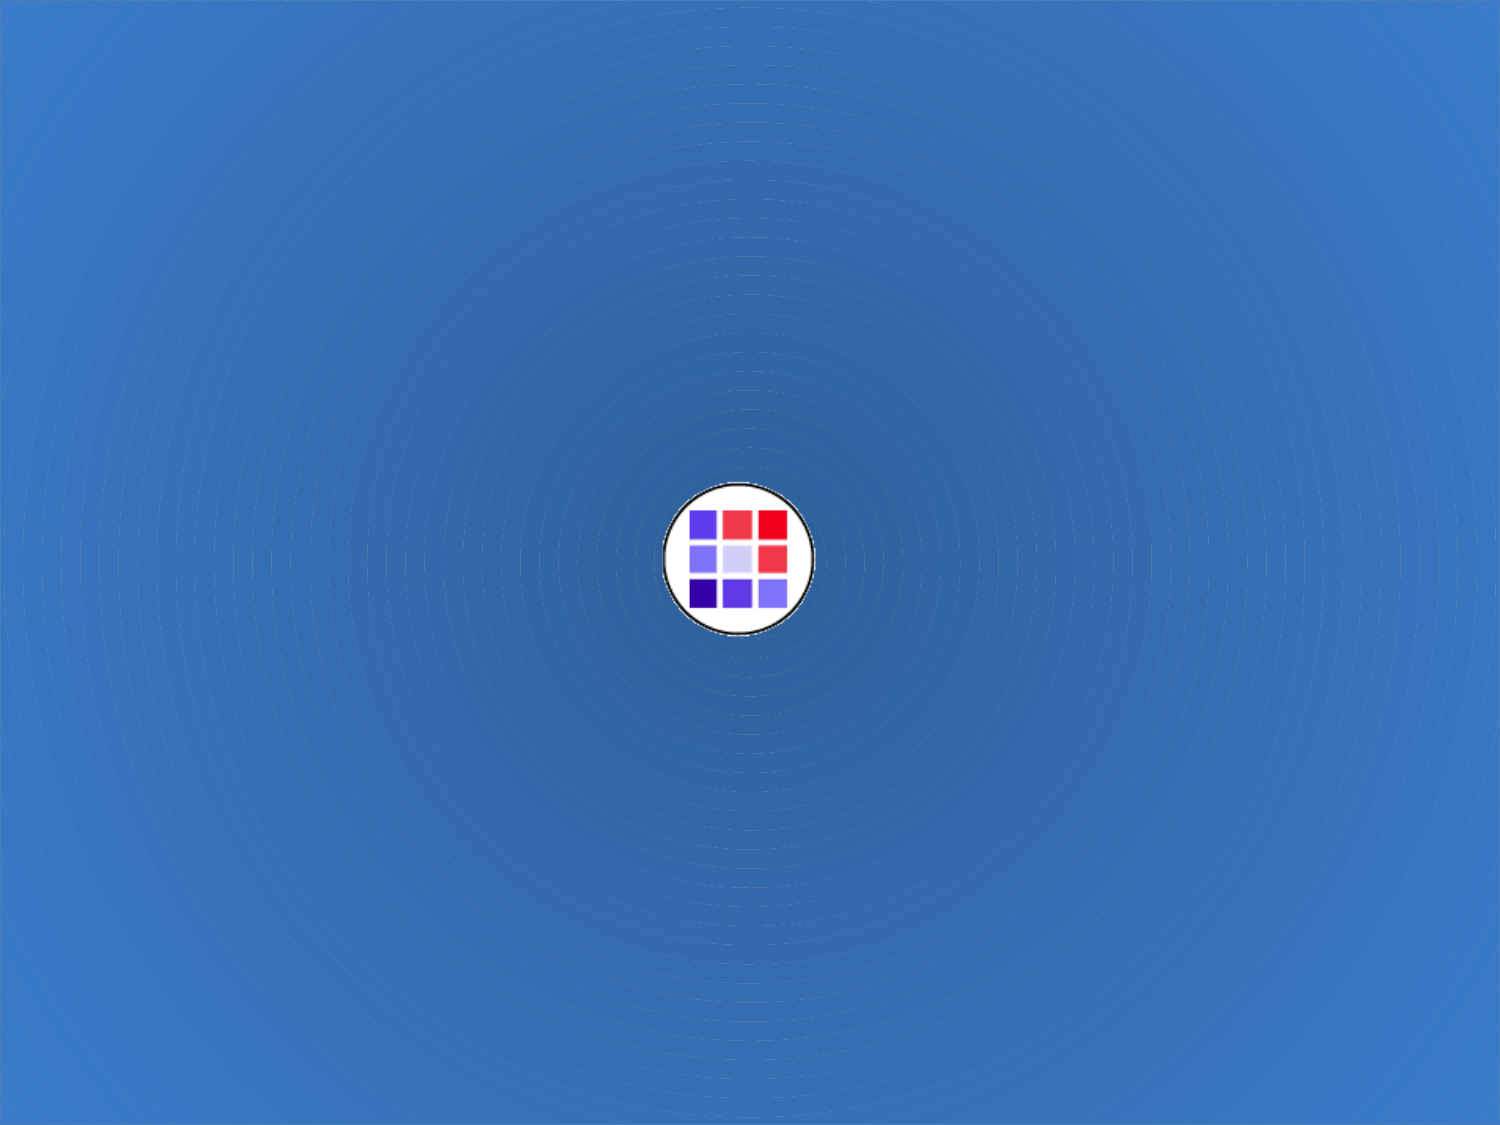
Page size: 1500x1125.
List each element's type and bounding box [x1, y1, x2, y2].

picture [649, 465, 833, 657]
text_box [0, 0, 1500, 1125]
